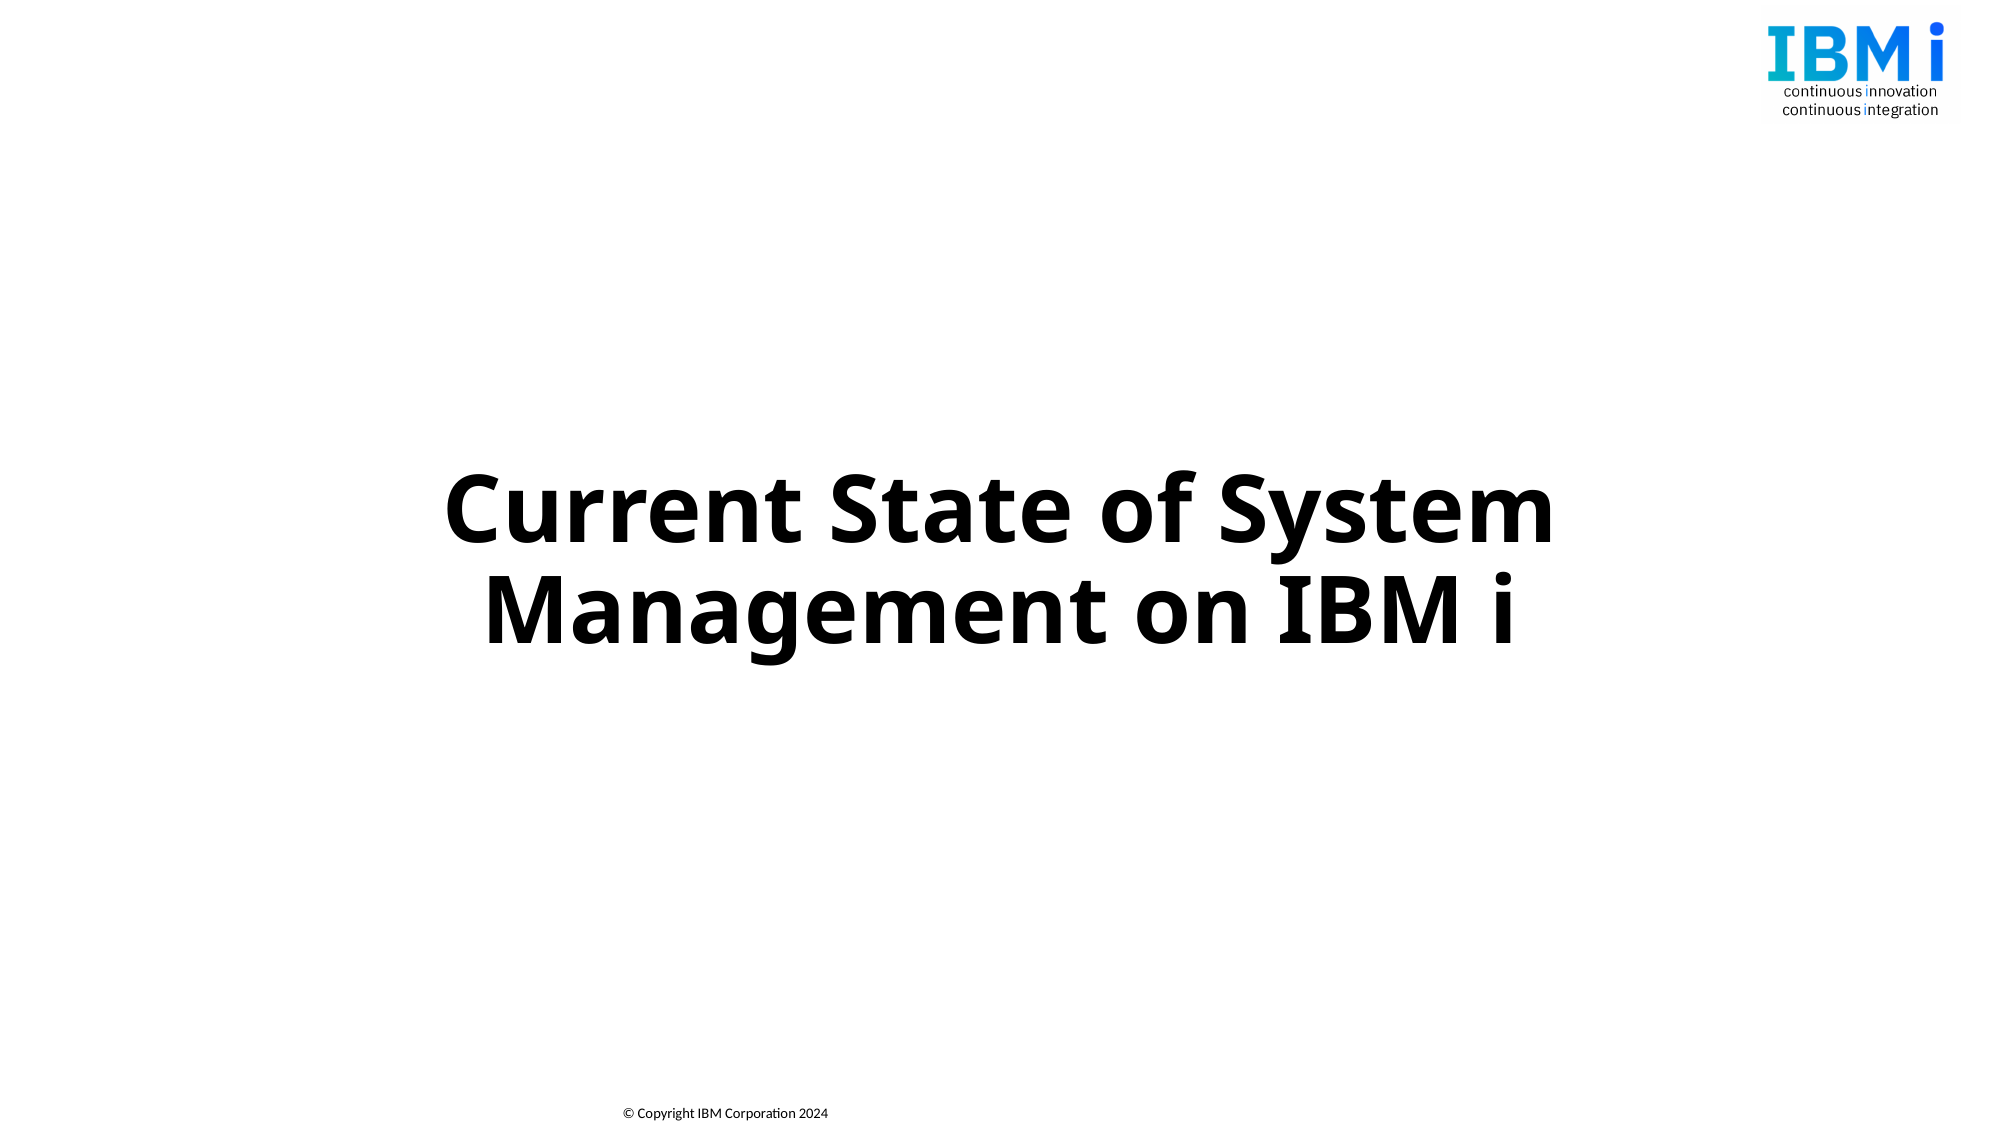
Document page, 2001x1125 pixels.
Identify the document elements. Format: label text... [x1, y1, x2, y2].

title Current State of System Management on IBM i [162, 526, 1838, 599]
picture [1761, 5, 1961, 124]
